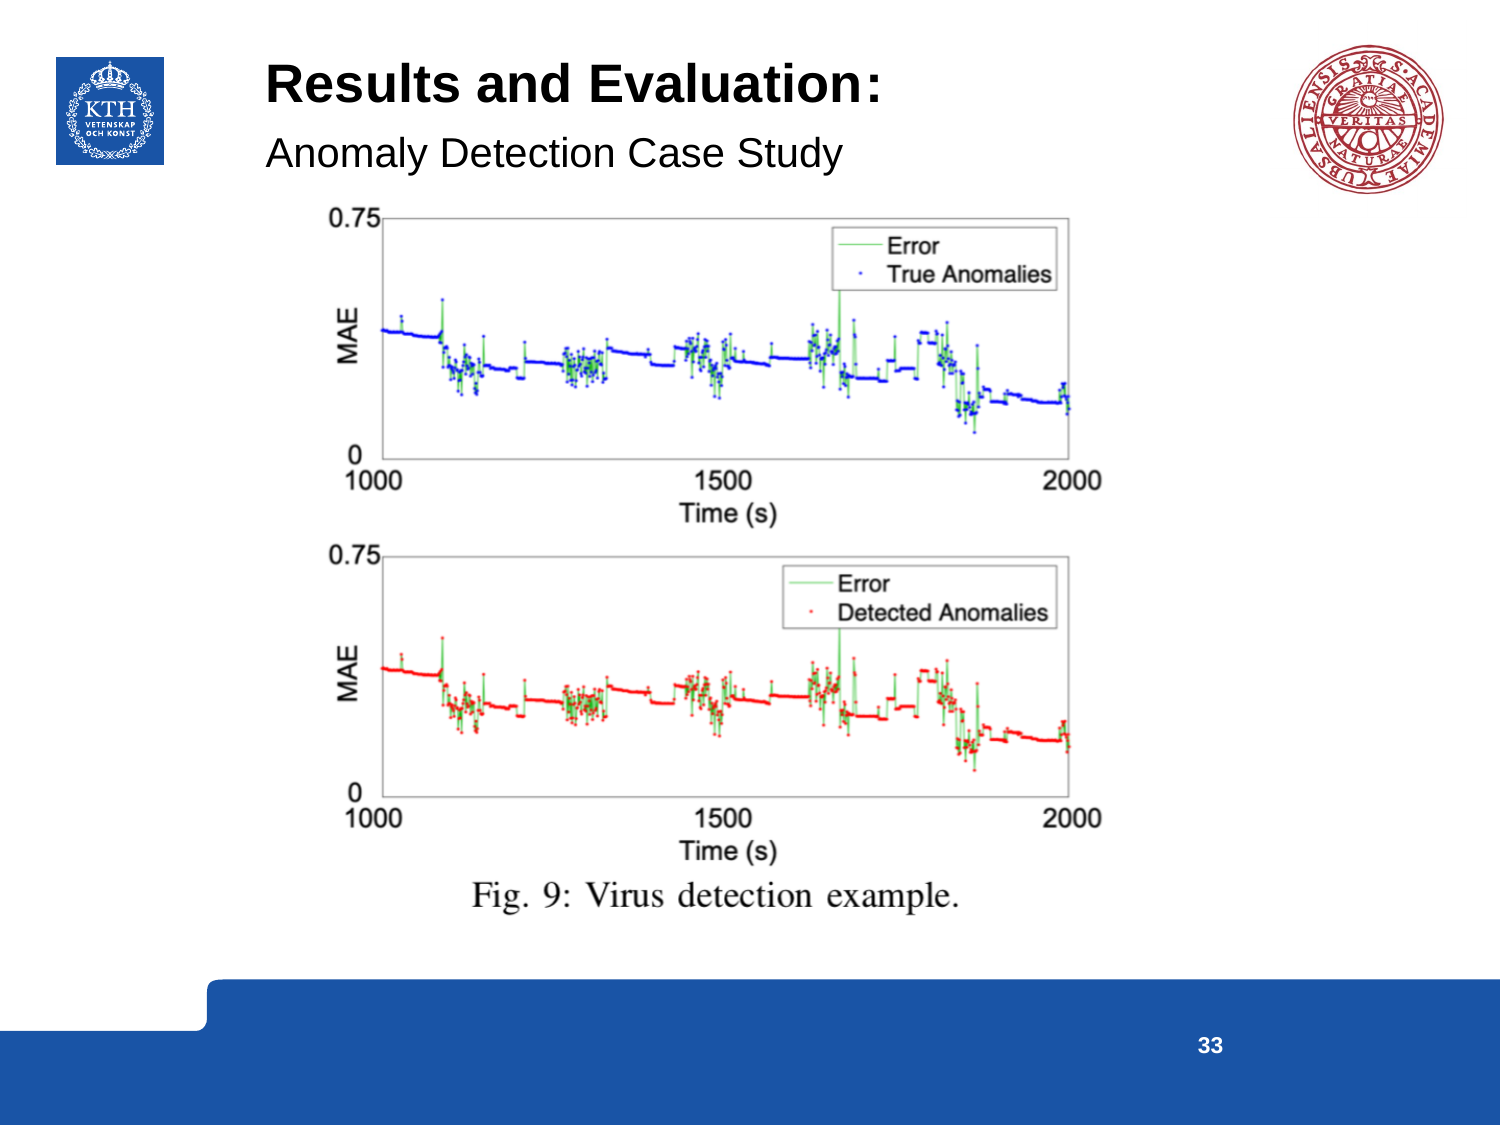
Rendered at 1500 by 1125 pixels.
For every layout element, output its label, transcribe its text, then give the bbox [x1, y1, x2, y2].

title Results and Evaluation : Anomaly Detection Case Study [265, 66, 1264, 176]
slide_number 33 [1136, 1030, 1224, 1091]
picture [1269, 20, 1467, 218]
picture [265, 192, 1158, 933]
